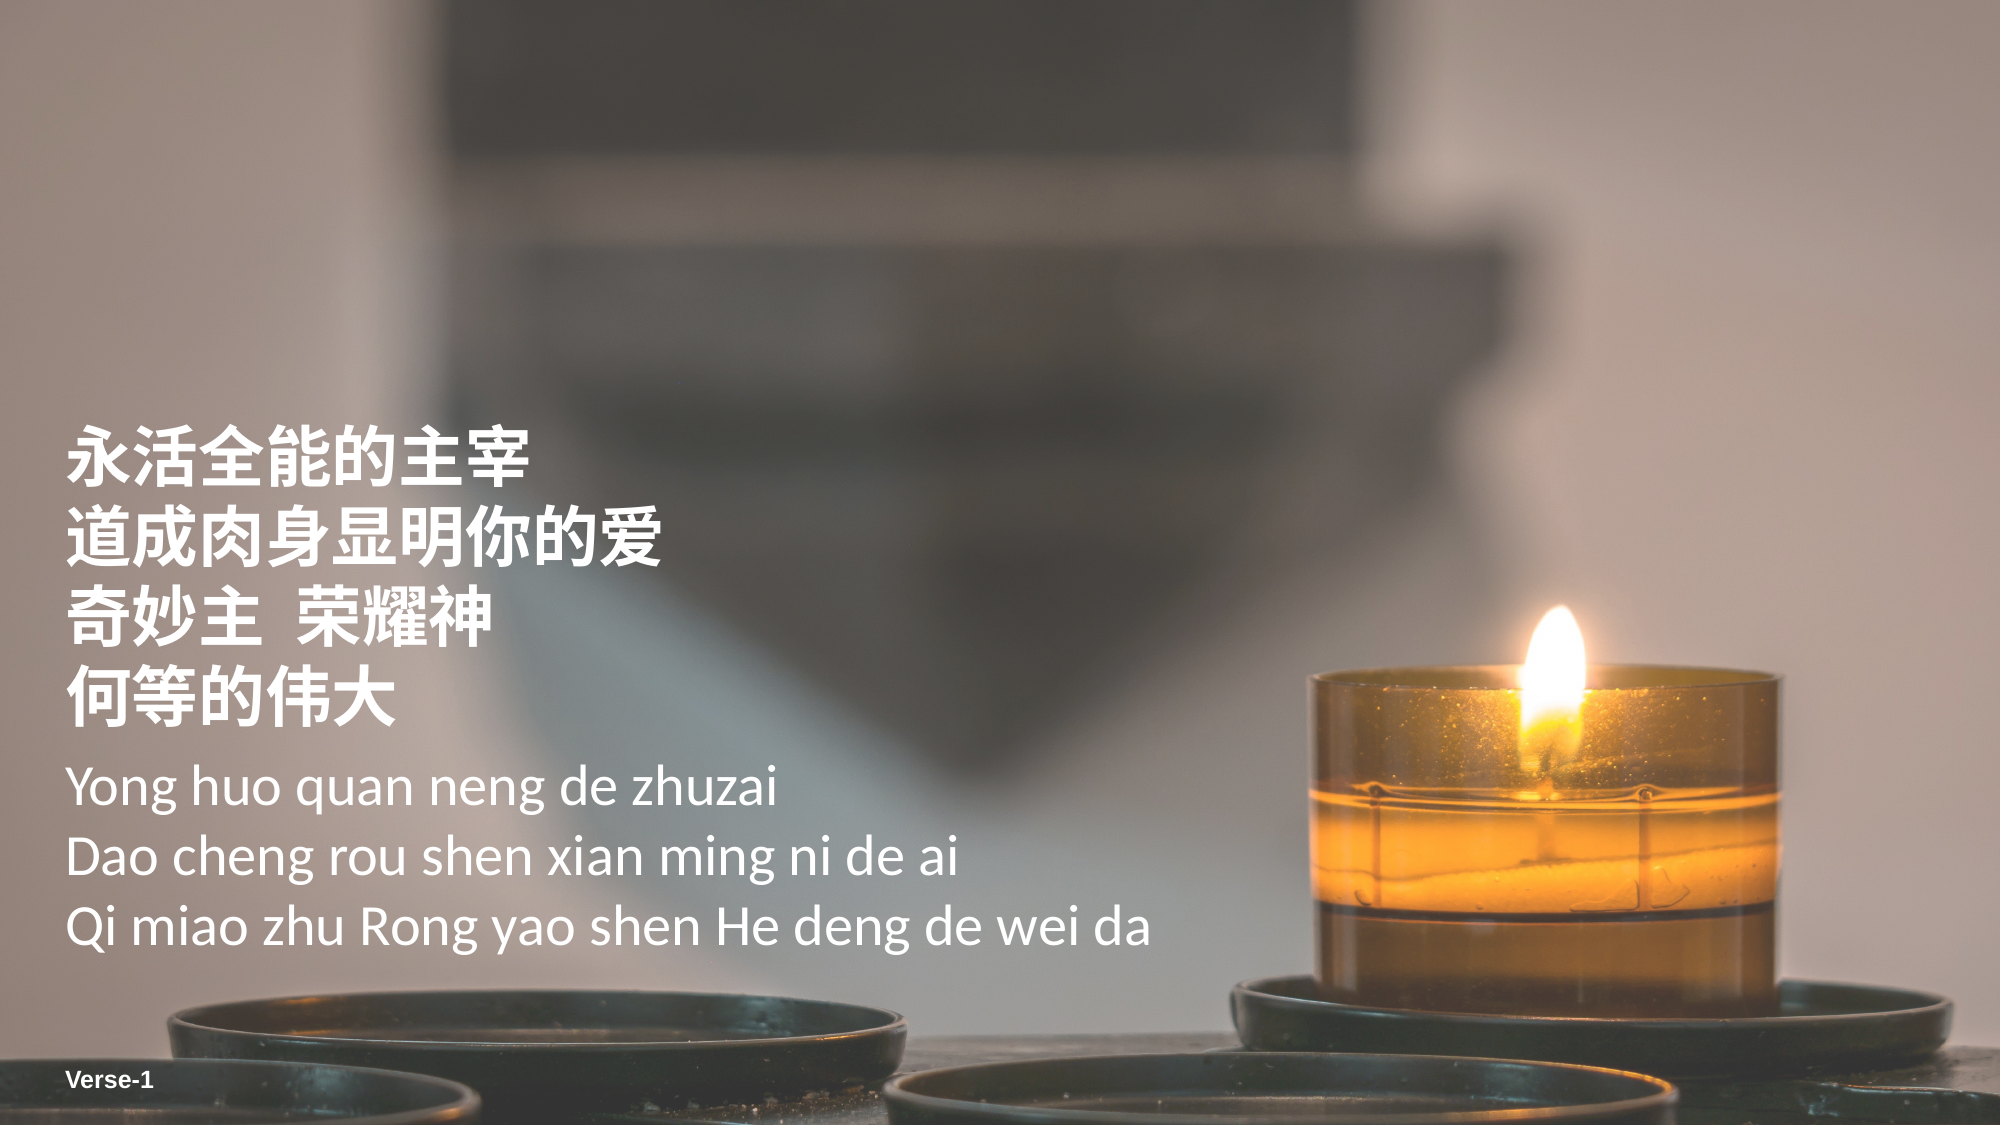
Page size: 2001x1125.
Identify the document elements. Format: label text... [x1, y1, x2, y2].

text_box 永活全能的主宰 道成肉身显明你的爱 奇妙主 荣耀神 何等的伟大 Yong huo quan neng de zhuzai Dao cheng rou shen xian ming ni de ai Qi miao zhu Rong yao shen He deng de wei da [50, 407, 1521, 1095]
text_box Verse-1 [50, 1056, 328, 1101]
